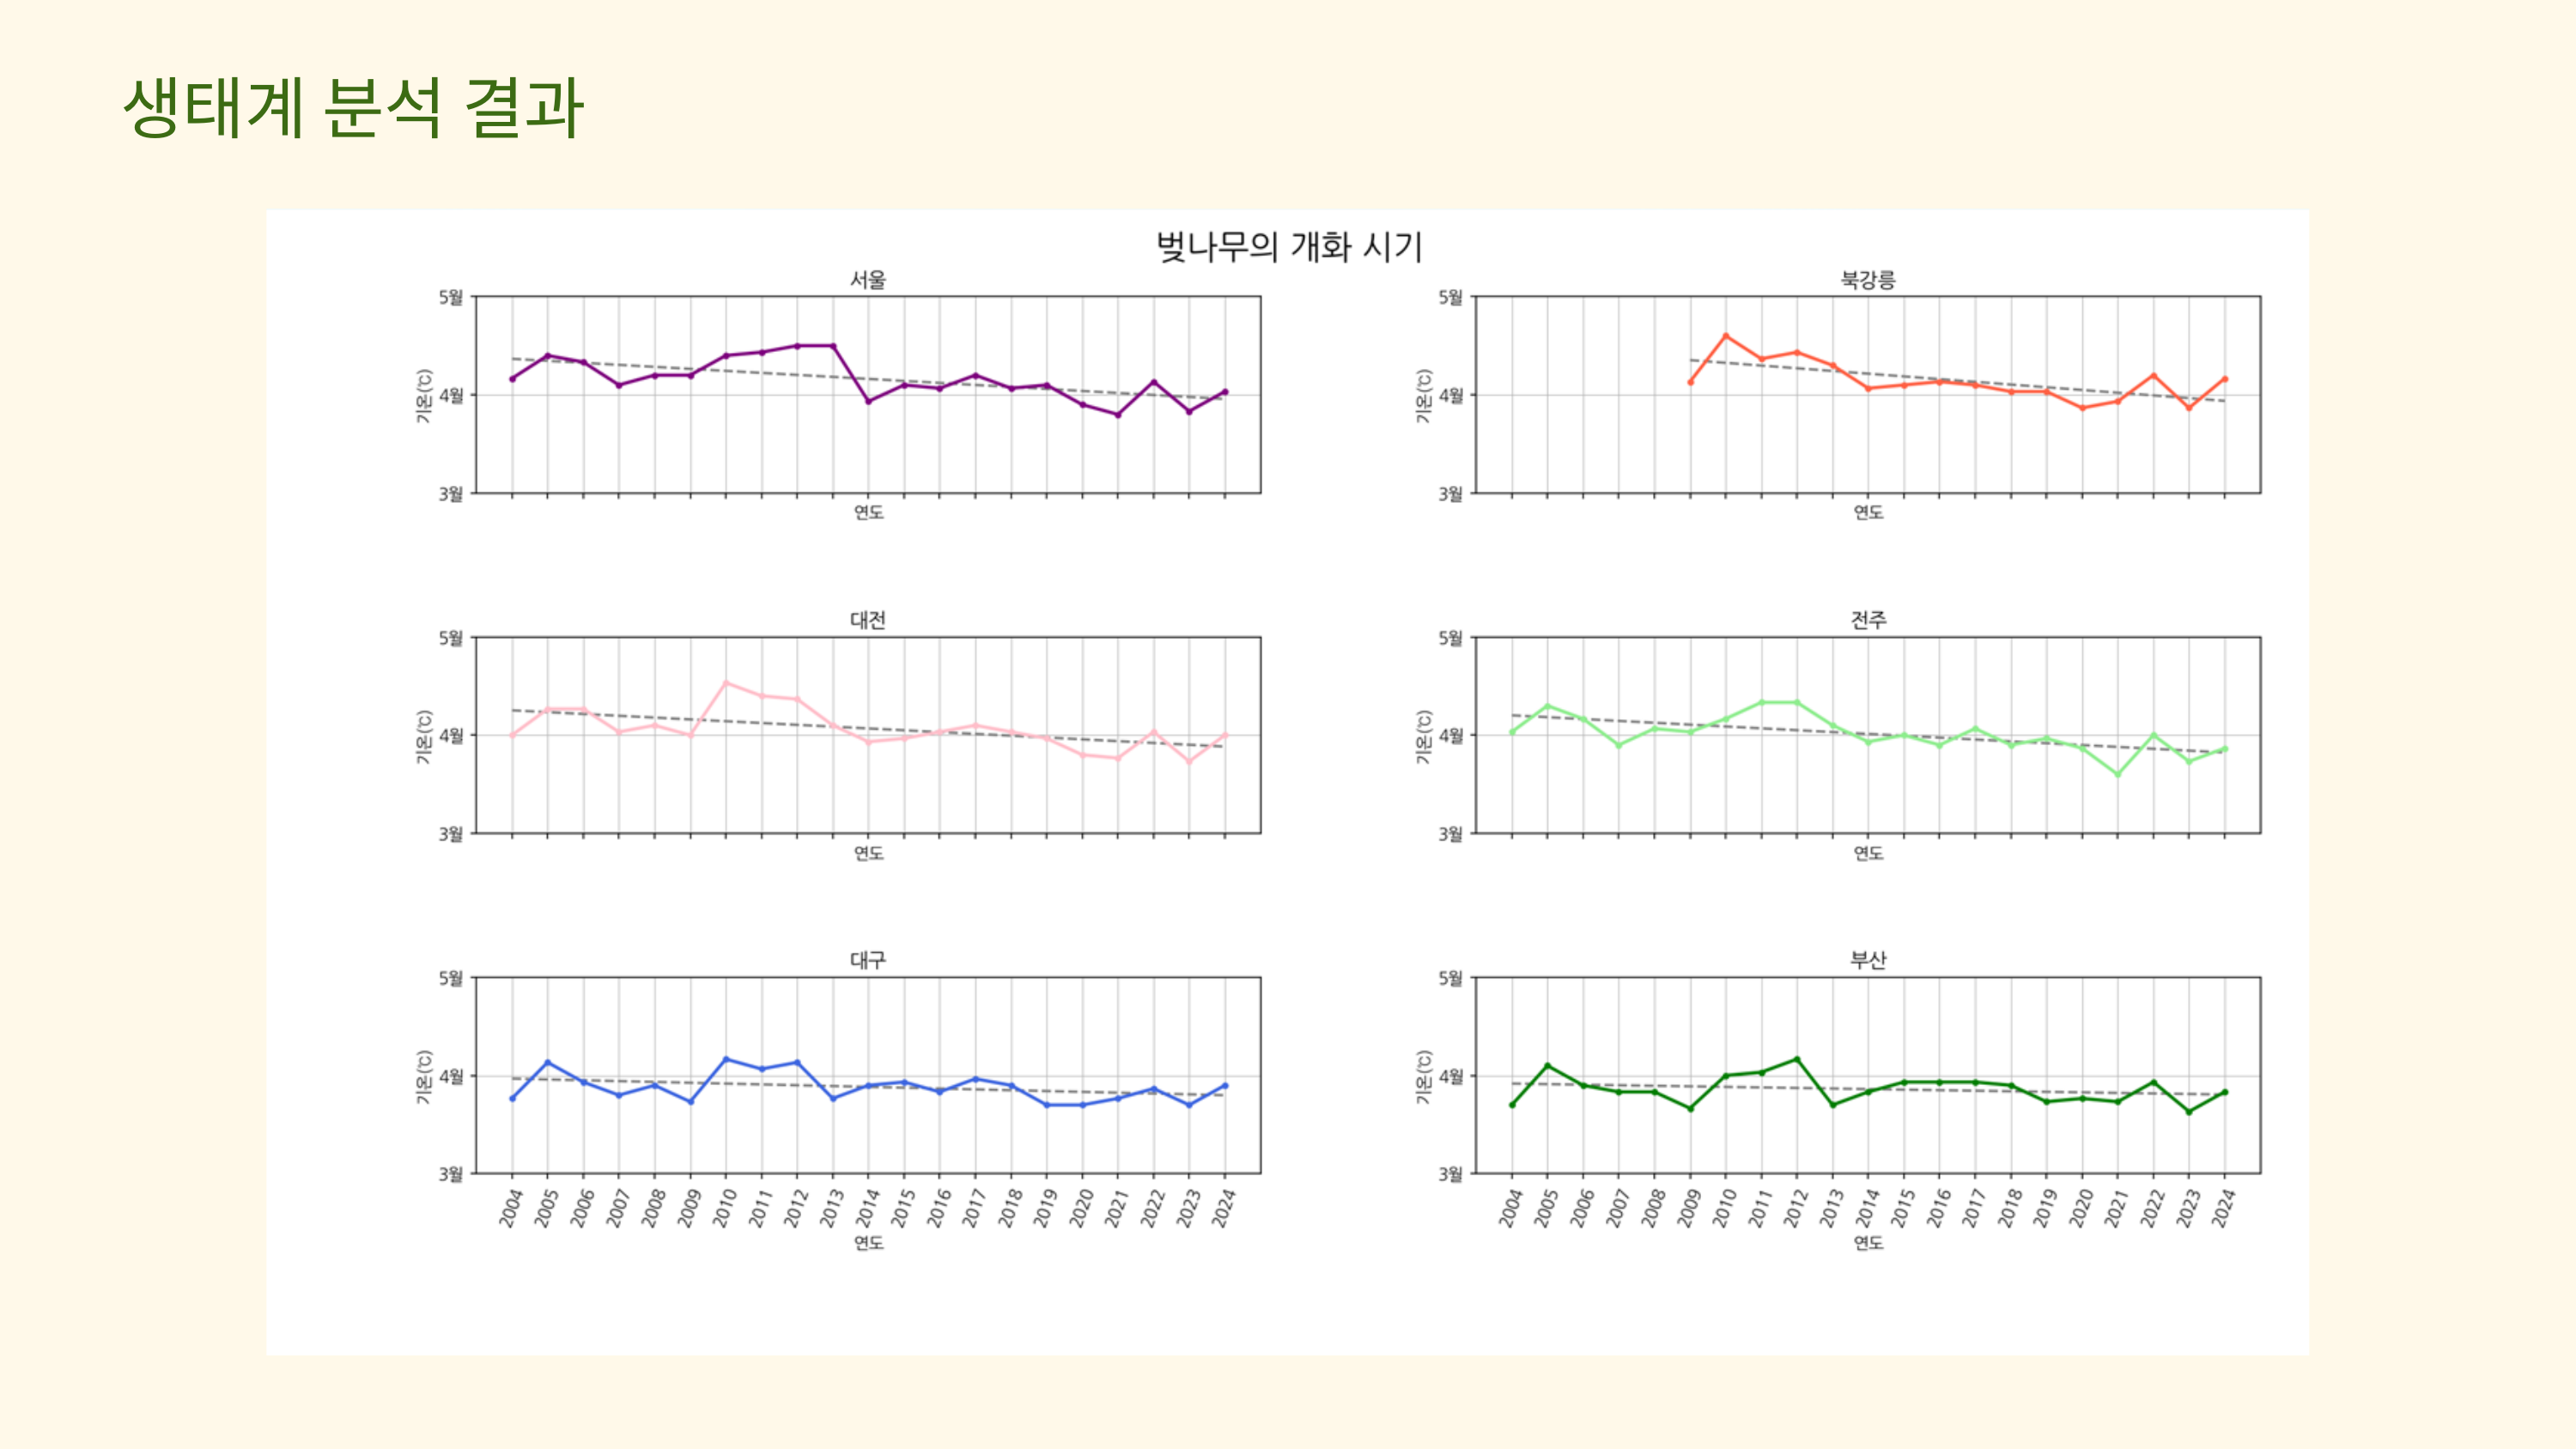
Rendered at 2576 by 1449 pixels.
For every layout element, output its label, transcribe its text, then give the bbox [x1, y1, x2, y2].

text_box [266, 209, 2310, 1355]
text_box 생태계 분석 결과 [120, 58, 1195, 147]
